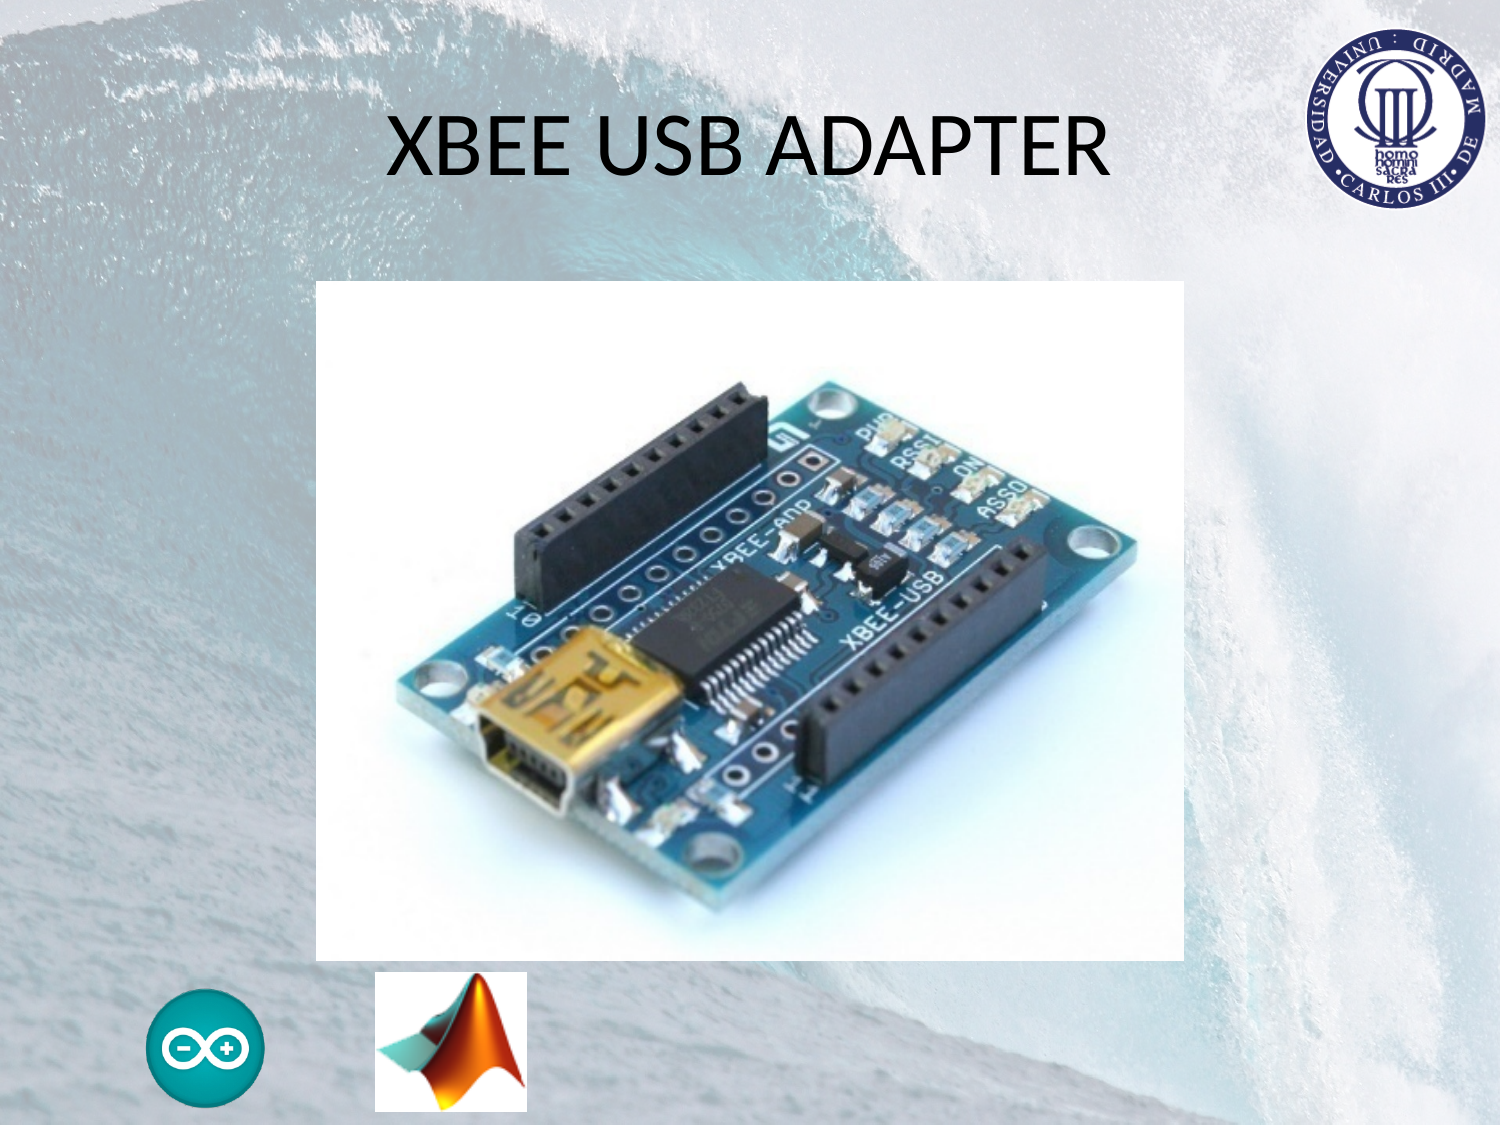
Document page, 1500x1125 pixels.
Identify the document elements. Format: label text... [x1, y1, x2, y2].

picture [140, 984, 270, 1114]
picture [1300, 23, 1500, 215]
picture [375, 972, 527, 1112]
picture [316, 280, 1184, 962]
title XBEE USB ADAPTER [75, 45, 1425, 233]
